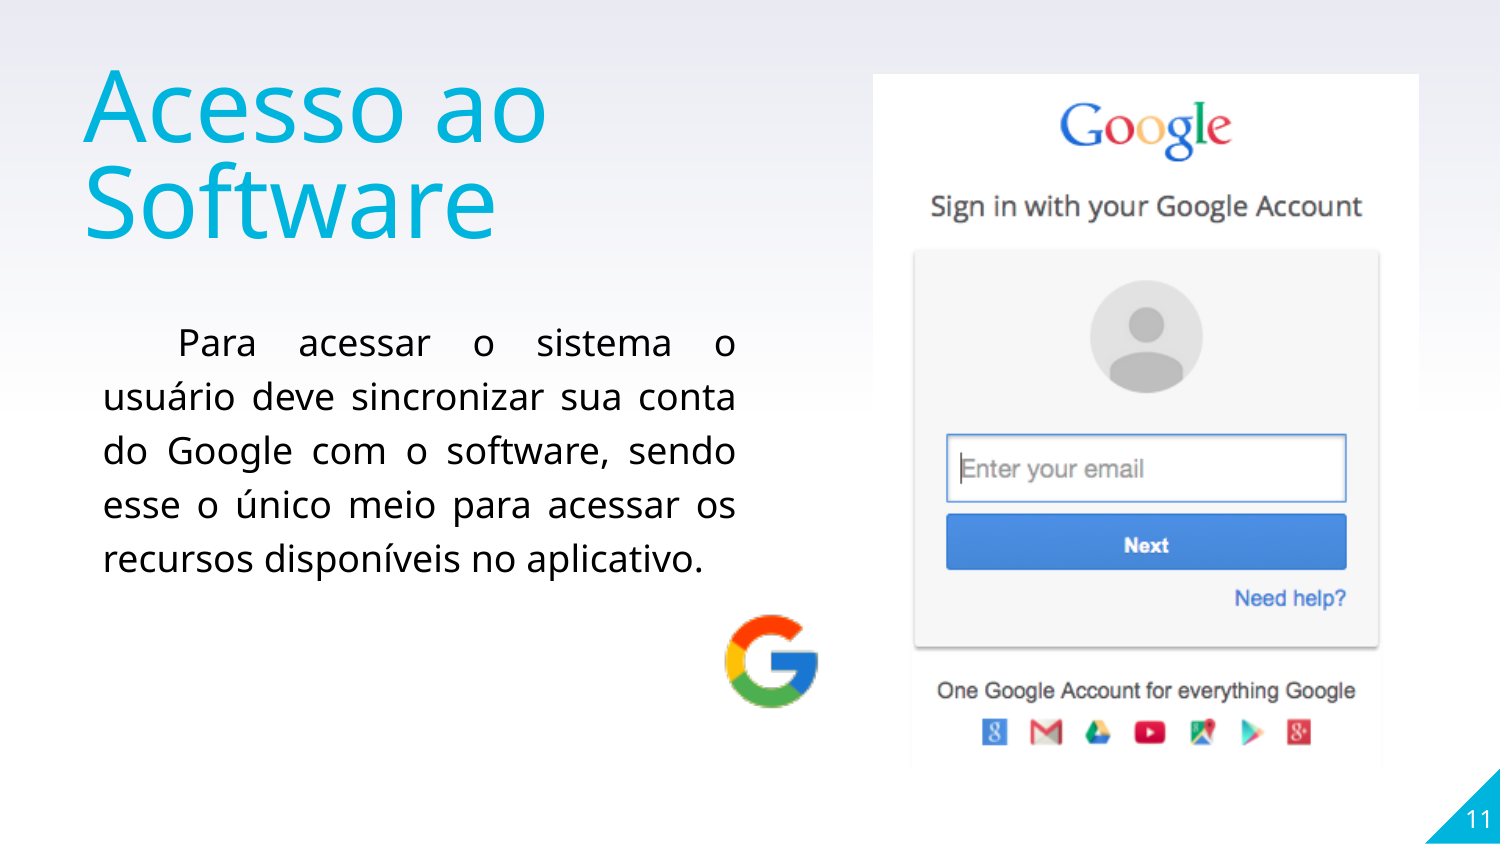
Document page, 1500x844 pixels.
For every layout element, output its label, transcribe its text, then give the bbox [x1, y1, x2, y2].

title Acesso ao Software [83, 67, 718, 258]
slide_number ‹#› [1418, 760, 1494, 838]
subtitle Para acessar o sistema o usuário deve sincronizar sua conta do Google com o software, sendo esse o único meio para acessar os recursos disponíveis no aplicativo. [102, 309, 738, 439]
picture [873, 74, 1419, 769]
picture [717, 607, 828, 718]
